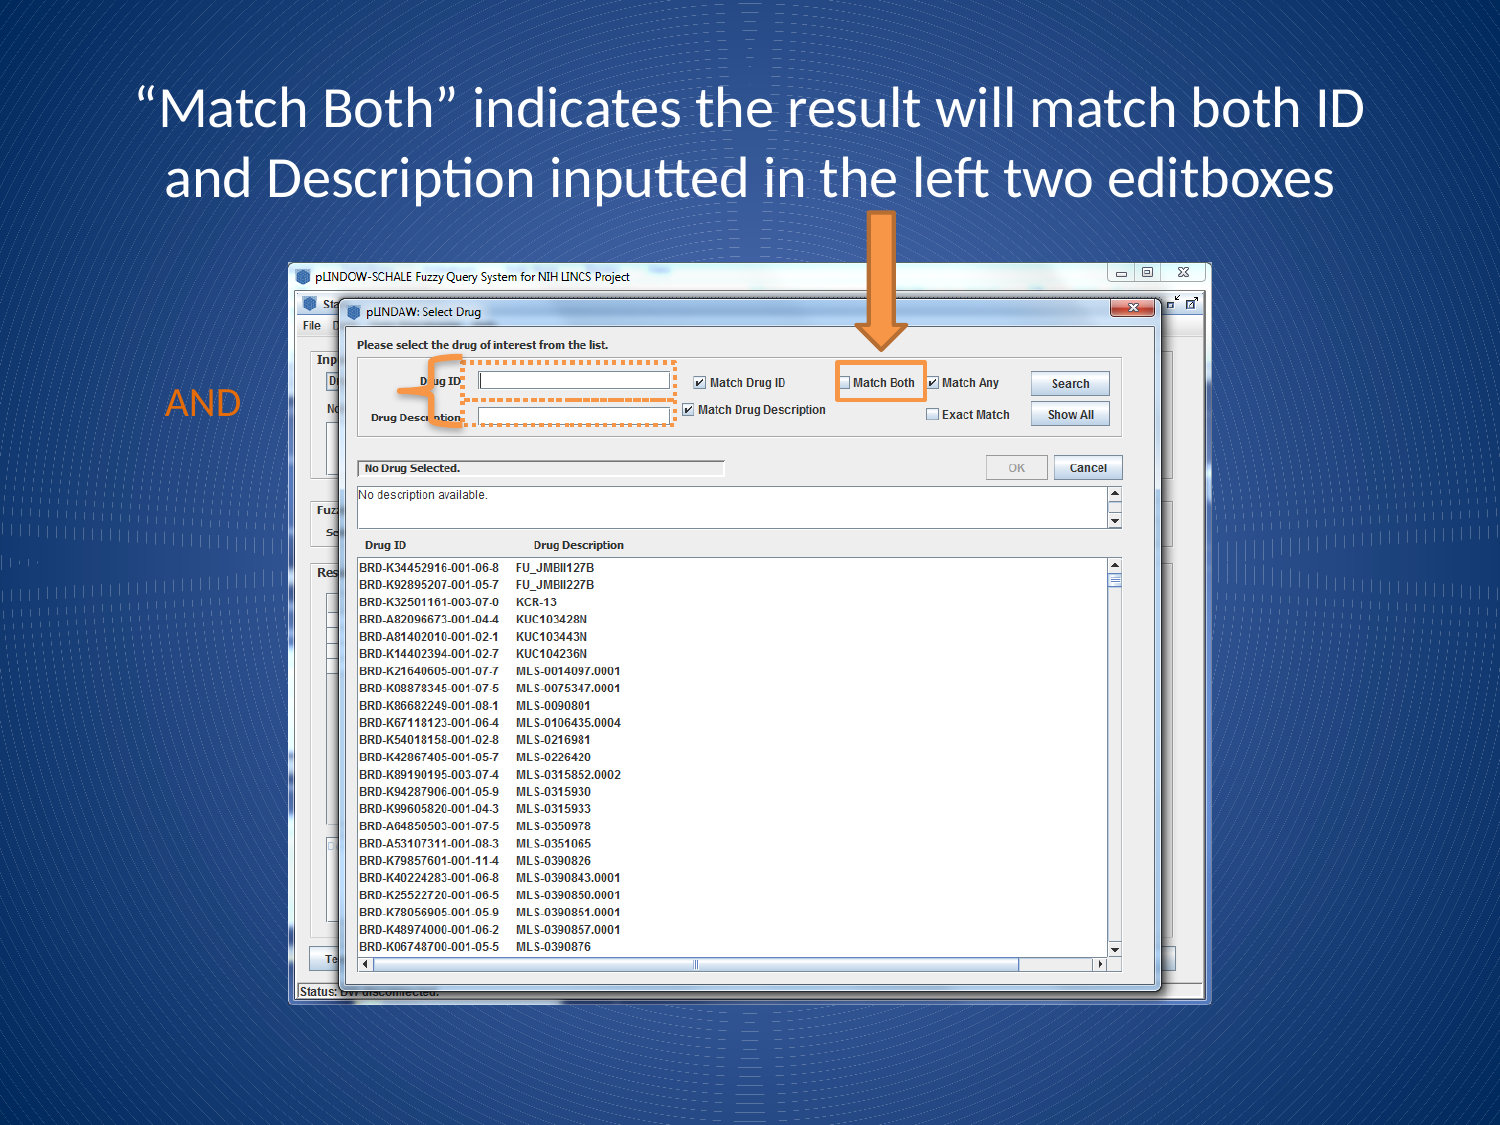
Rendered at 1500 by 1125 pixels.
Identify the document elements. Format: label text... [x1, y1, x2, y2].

text_box [866, 210, 896, 260]
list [288, 262, 1212, 1006]
title “Match Both” indicates the result will match both ID and Description inputted in the left two editboxes [75, 45, 1425, 233]
text_box AND [149, 367, 272, 432]
